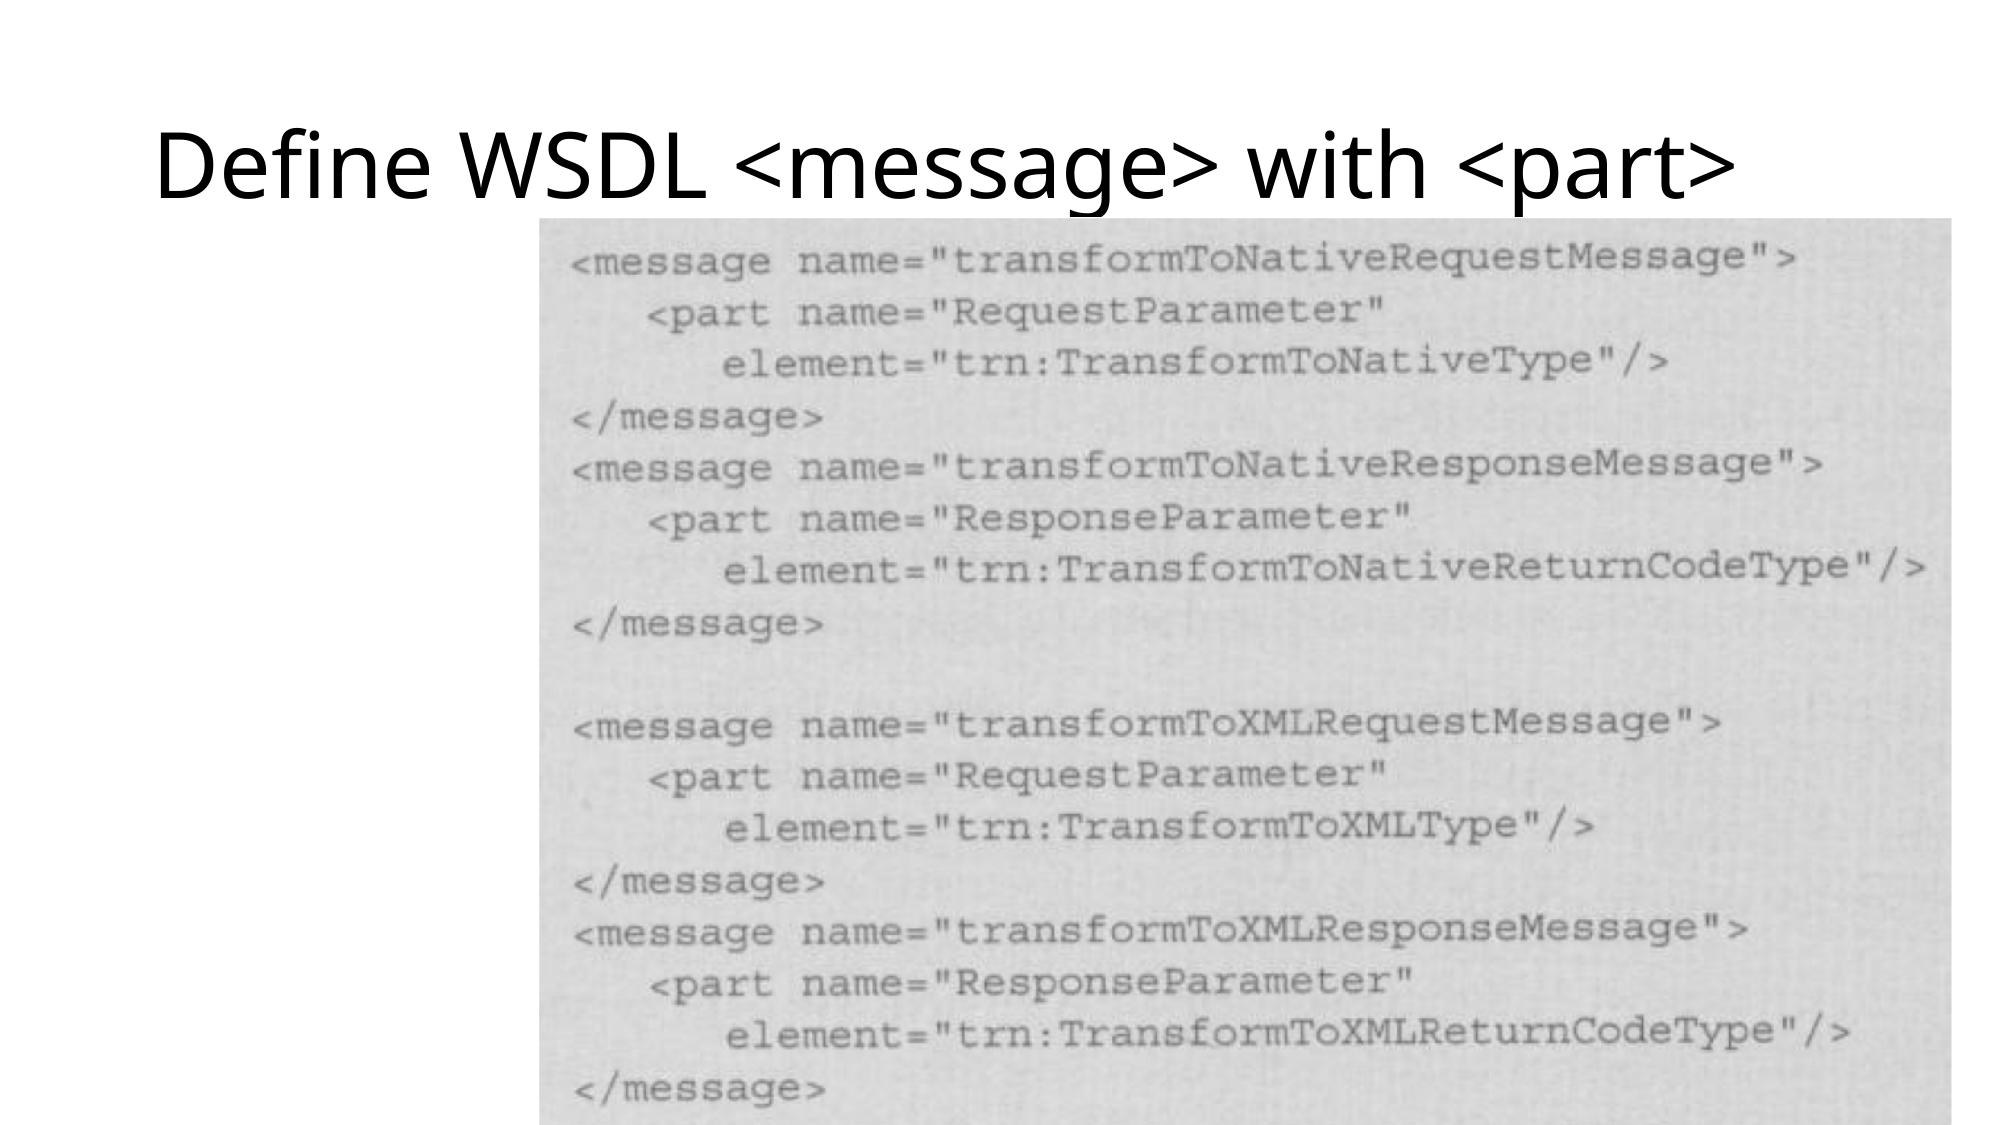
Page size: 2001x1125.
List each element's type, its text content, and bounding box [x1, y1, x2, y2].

picture [538, 217, 1953, 1125]
title Define WSDL <message> with <part> [137, 59, 1863, 278]
